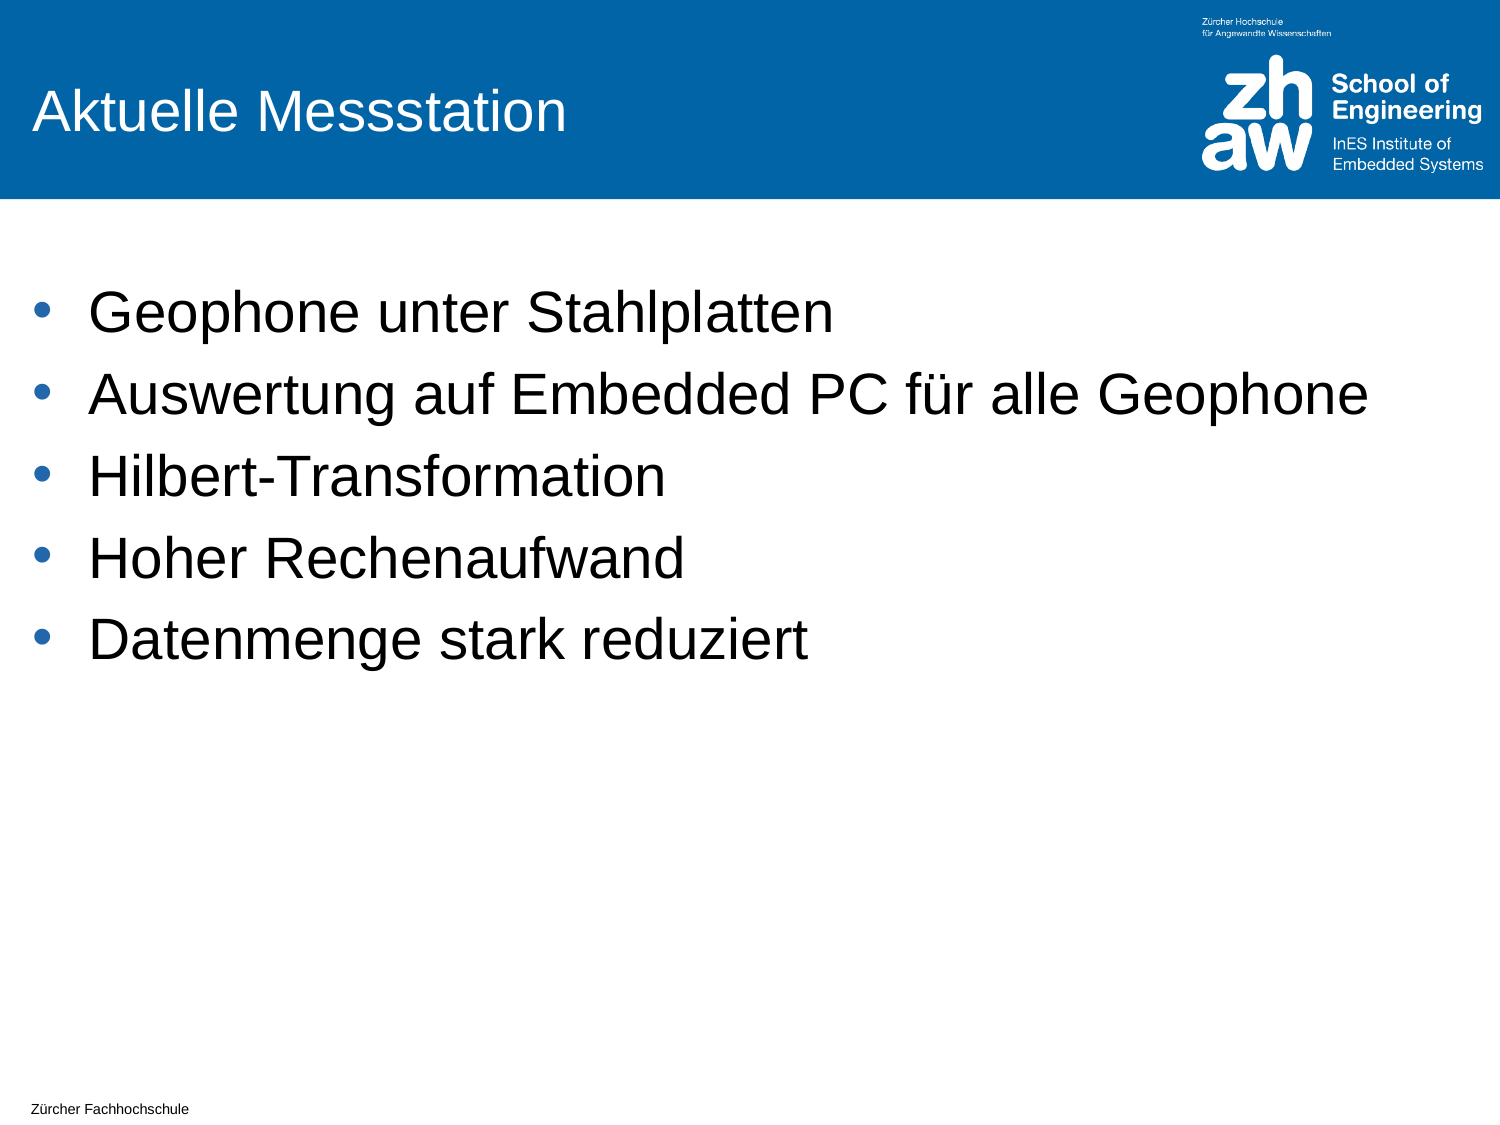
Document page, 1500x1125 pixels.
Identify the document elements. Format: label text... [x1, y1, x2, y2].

list Geophone unter Stahlplatten Auswertung auf Embedded PC für alle Geophone Hilbert-Transformation Hoher Rechenaufwand Datenmenge stark reduziert [17, 267, 1483, 1012]
picture [1202, 18, 1483, 173]
title Aktuelle Messstation [17, 31, 1158, 185]
